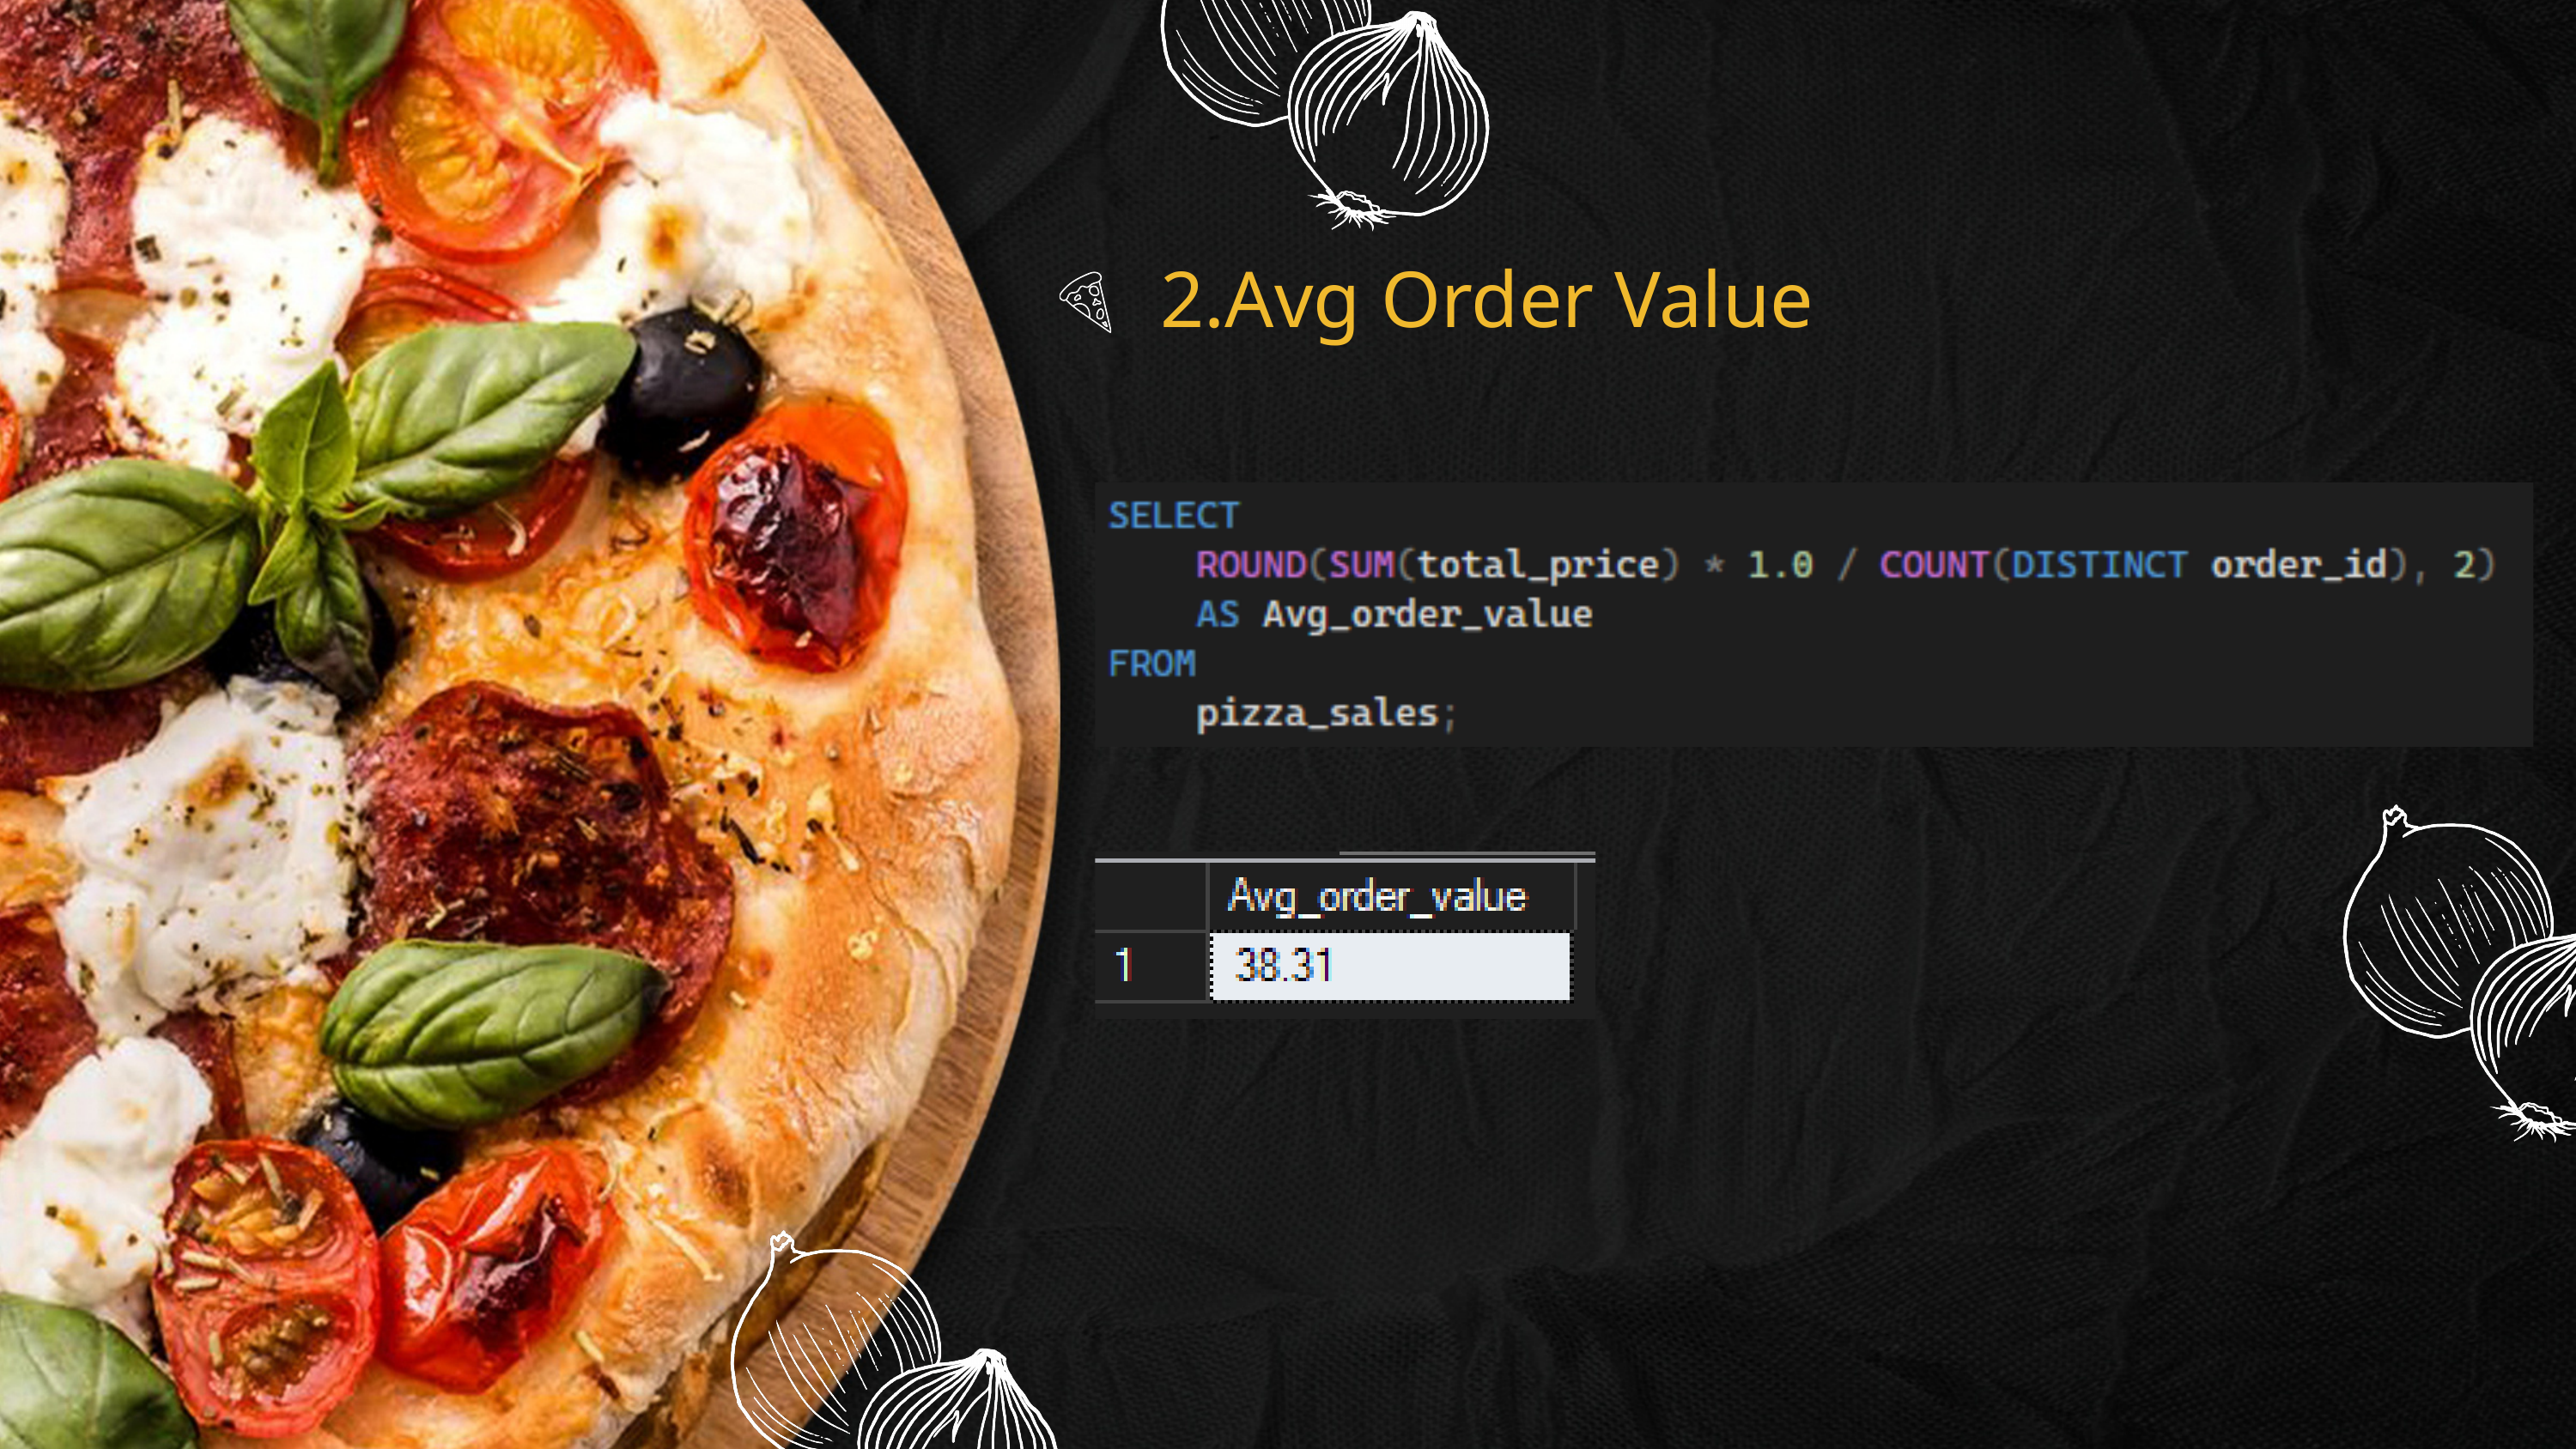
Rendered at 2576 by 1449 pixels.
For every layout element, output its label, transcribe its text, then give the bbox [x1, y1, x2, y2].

text_box [1095, 482, 2534, 747]
text_box [0, 0, 2576, 1449]
text_box [1095, 852, 1596, 1019]
text_box [1059, 271, 1112, 333]
text_box [730, 1230, 1060, 1449]
text_box 2.Avg Order Value [1160, 265, 2063, 343]
text_box [1160, 0, 1490, 232]
text_box [2342, 804, 2576, 1143]
